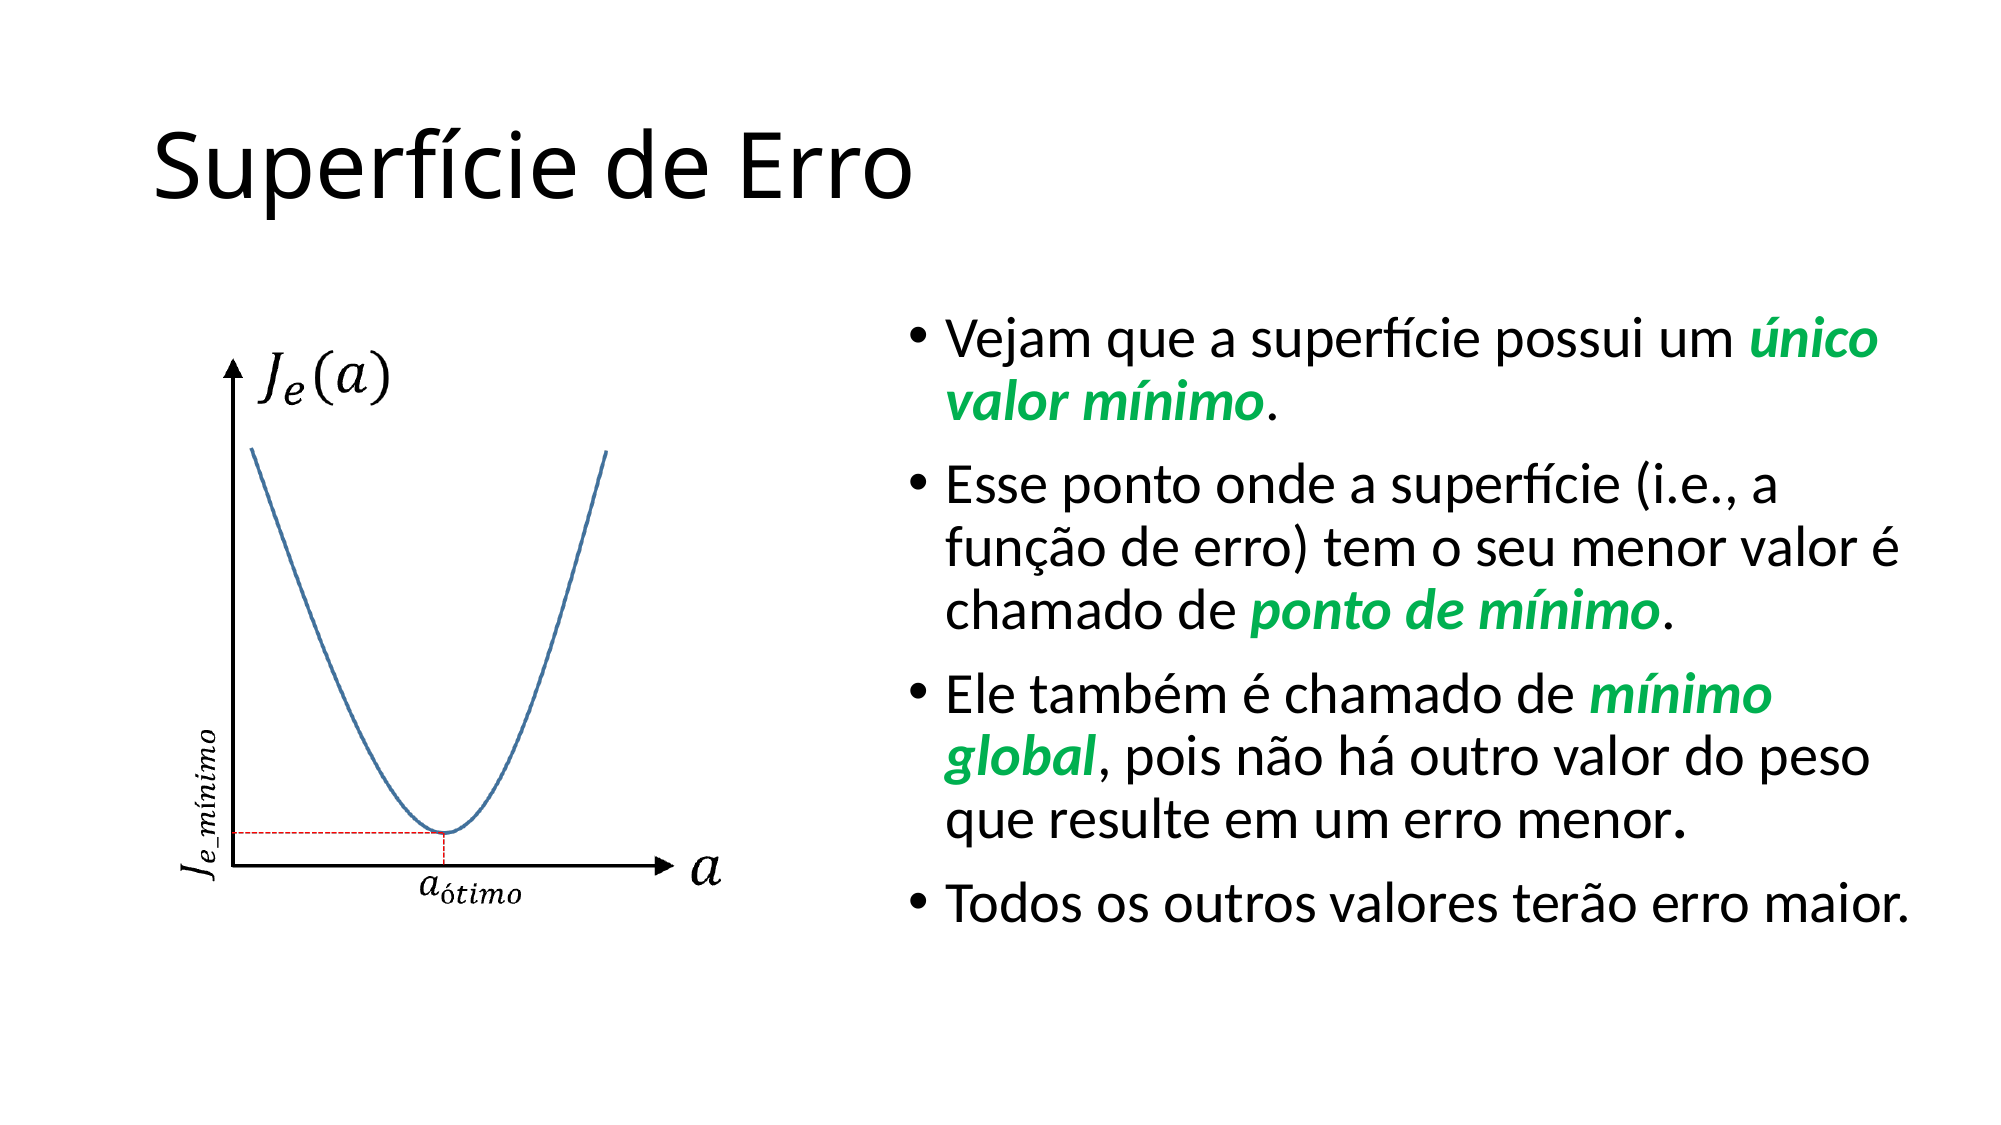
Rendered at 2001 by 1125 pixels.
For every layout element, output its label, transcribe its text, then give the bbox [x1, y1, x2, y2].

title Superfície de Erro [137, 59, 1863, 278]
picture [157, 324, 755, 918]
